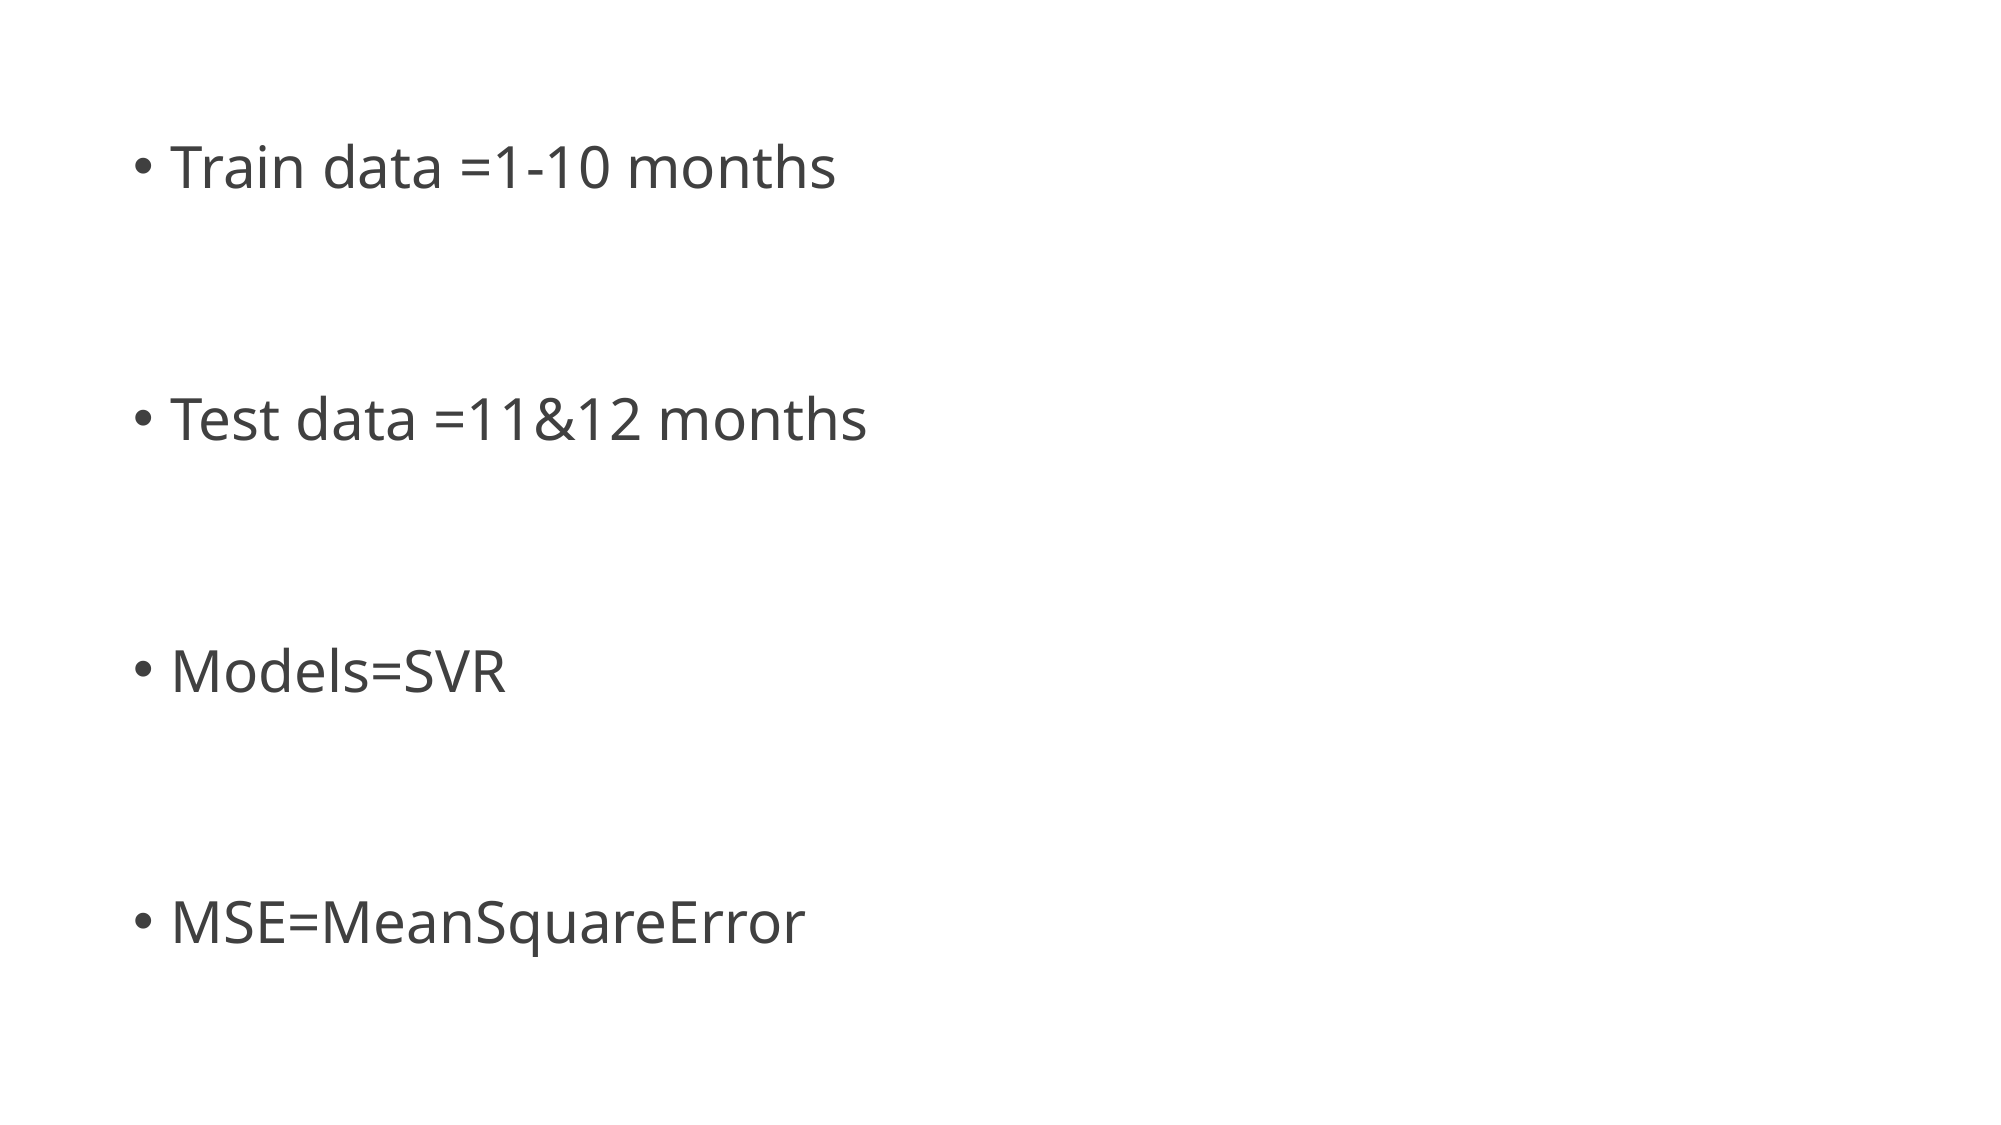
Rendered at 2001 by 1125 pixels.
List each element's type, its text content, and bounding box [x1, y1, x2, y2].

list Train data =1-10 months Test data =11&12 months Models=SVR MSE=MeanSquareError [118, 88, 1843, 802]
